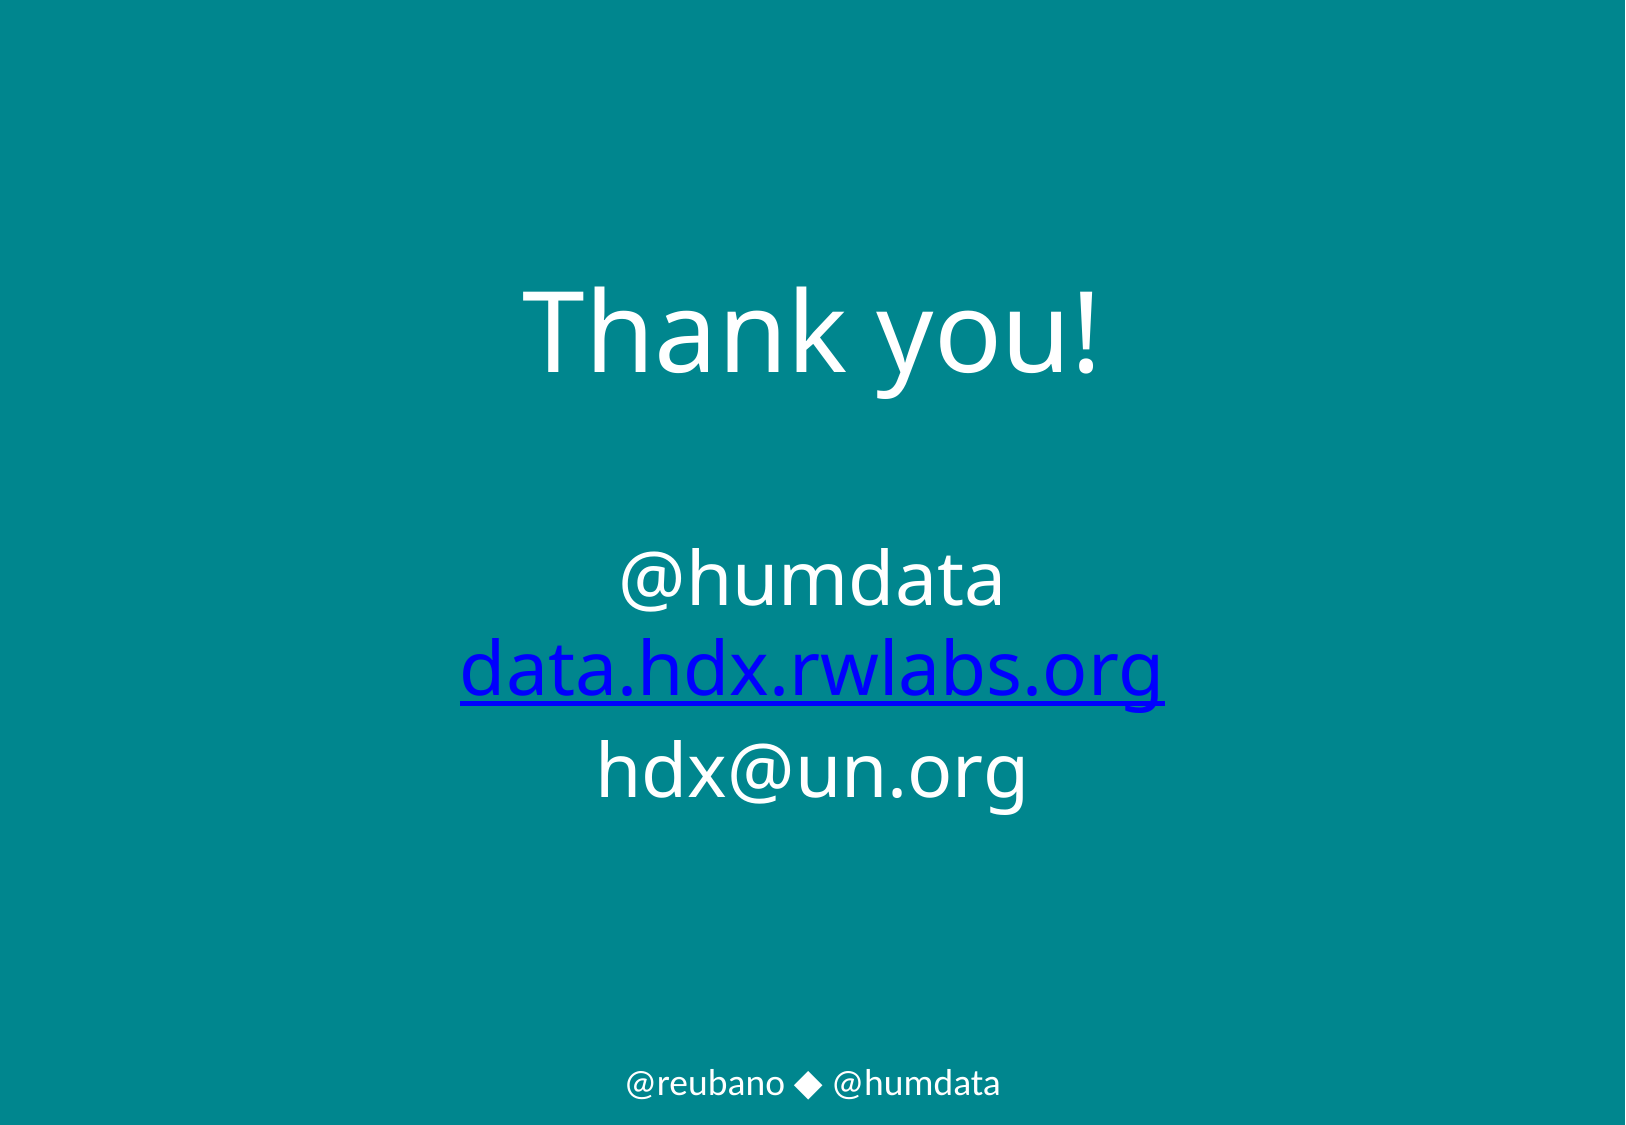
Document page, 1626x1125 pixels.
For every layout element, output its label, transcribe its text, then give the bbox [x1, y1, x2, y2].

text_box Thank you! @humdata data.hdx.rwlabs.org hdx@un.org [353, 252, 1272, 820]
text_box @reubano ◆ @humdata [608, 1050, 1017, 1111]
